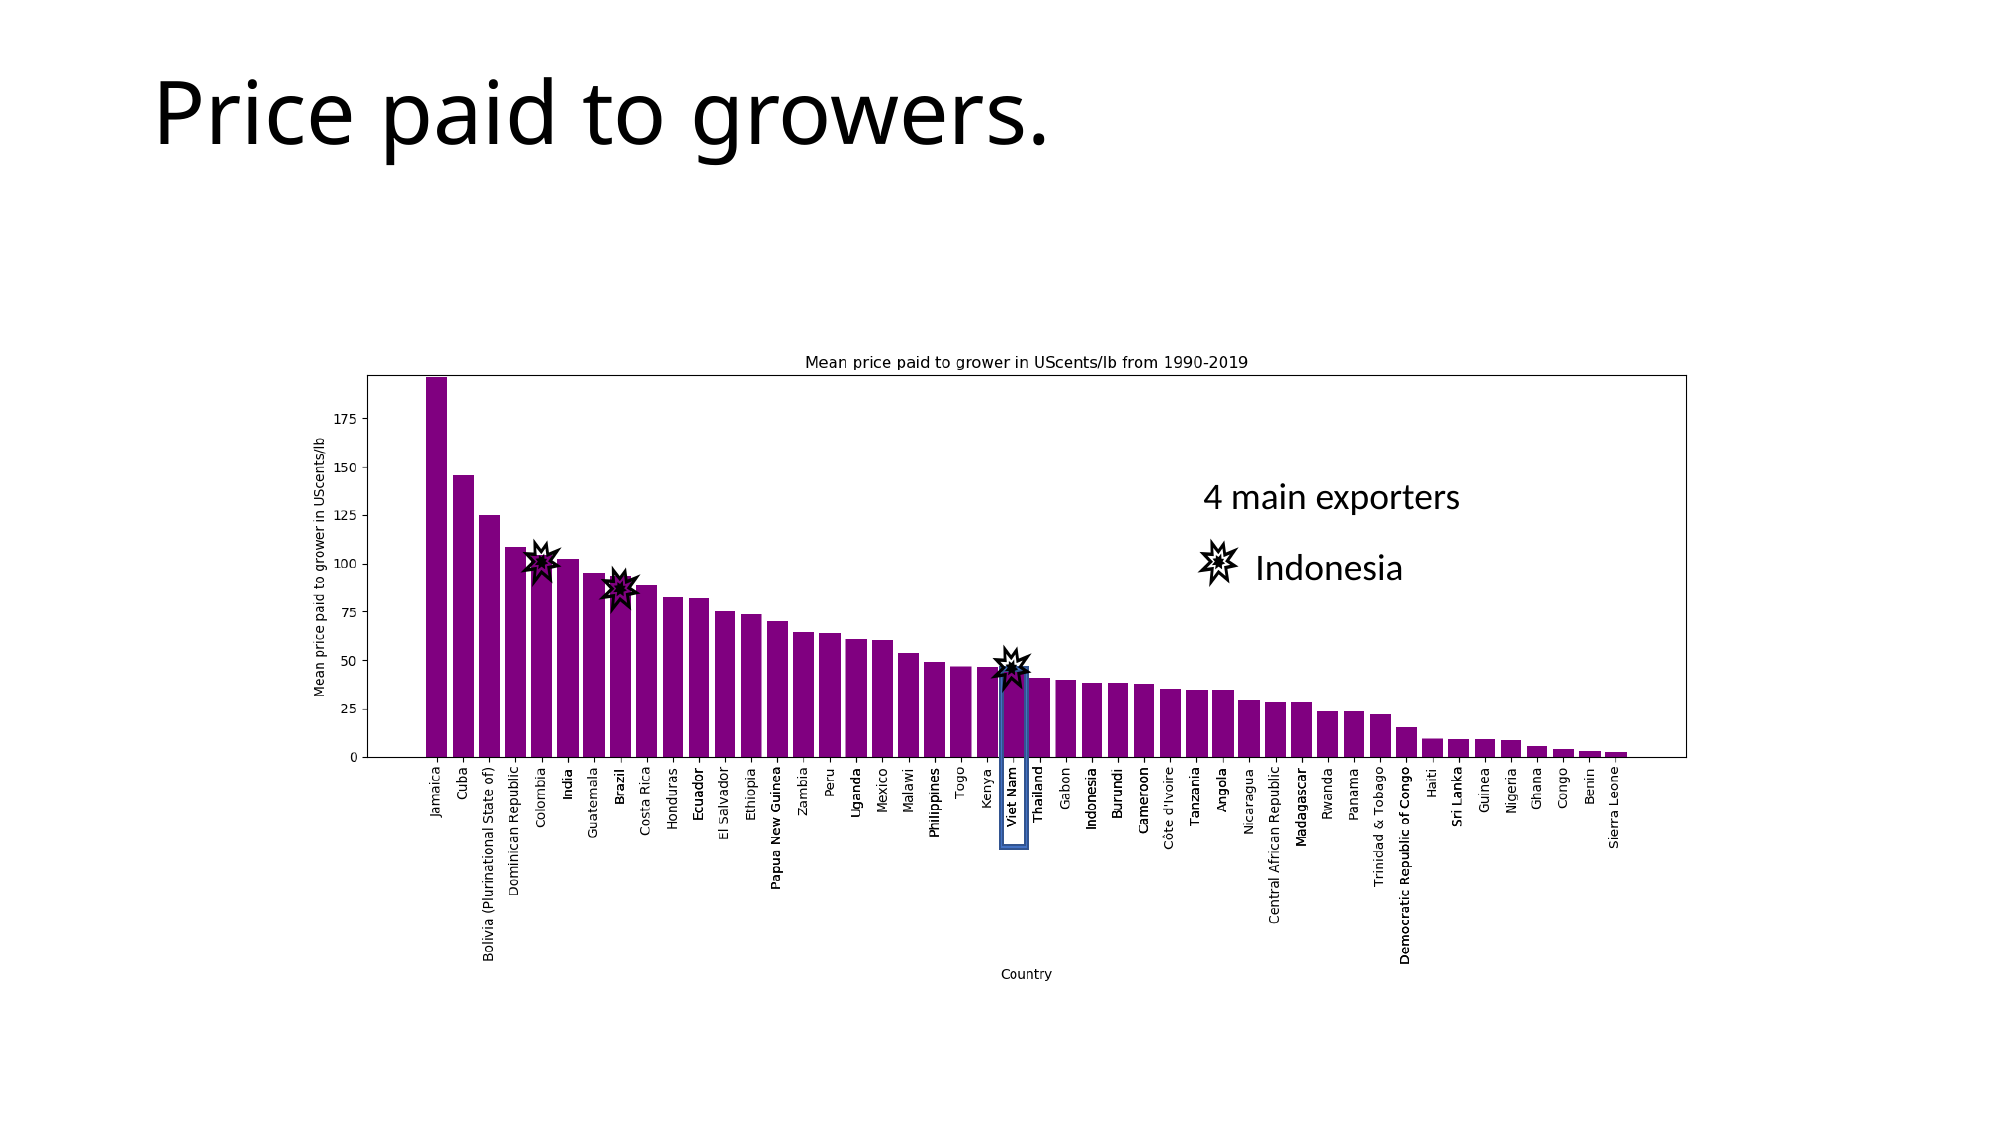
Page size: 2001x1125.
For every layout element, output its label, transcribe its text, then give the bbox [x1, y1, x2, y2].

title Price paid to growers. [137, 59, 1863, 278]
picture [518, 535, 565, 590]
picture [596, 562, 643, 617]
picture [1195, 535, 1241, 590]
picture [988, 641, 1034, 696]
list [300, 340, 1700, 994]
